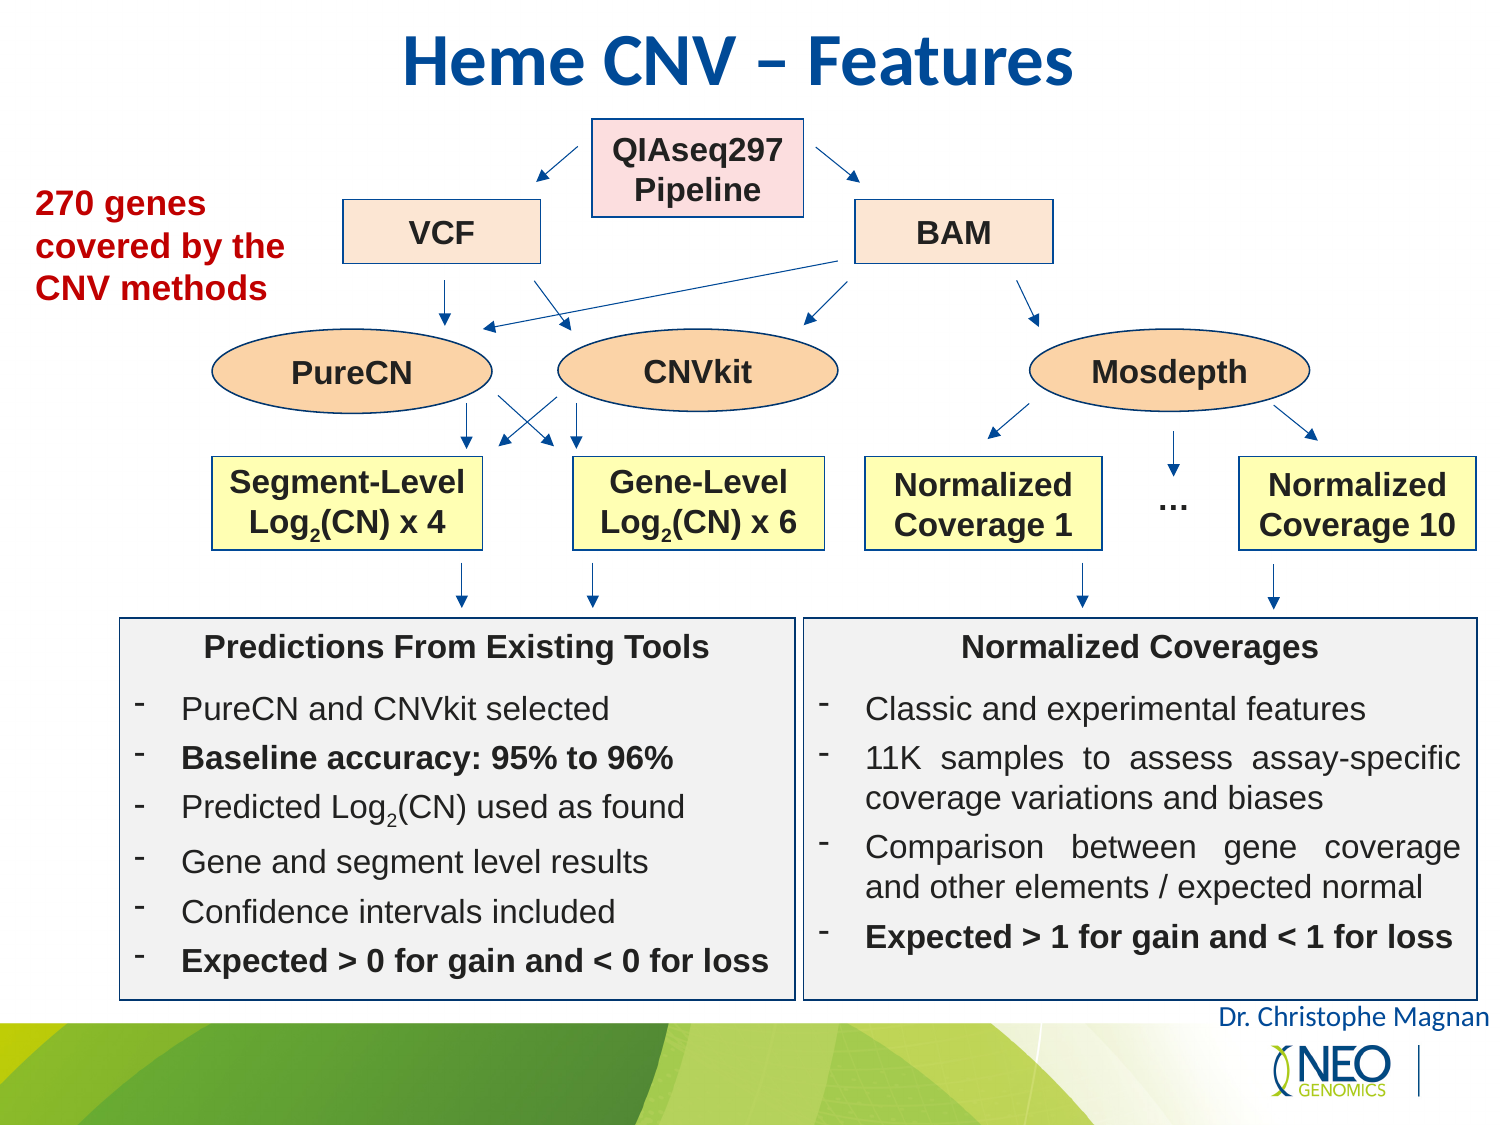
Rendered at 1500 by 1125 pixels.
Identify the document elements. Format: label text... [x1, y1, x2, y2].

title Heme CNV – Features [22, 20, 1470, 123]
text_box Normalized Coverages Classic and experimental features 11K samples to assess assay-specific coverage variations and biases Comparison between gene coverage and other elements / expected normal Expected > 1 for gain and < 1 for loss [803, 617, 1478, 1001]
text_box Normalized Coverage 10 [1238, 456, 1477, 551]
text_box PureCN [211, 328, 494, 415]
text_box Predictions From Existing Tools PureCN and CNVkit selected Baseline accuracy: 95% to 96% Predicted Log2(CN) used as found Gene and segment level results Confidence intervals included Expected > 0 for gain and < 0 for loss [118, 617, 796, 1001]
text_box 270 genes covered by the CNV methods [20, 172, 334, 316]
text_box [1016, 280, 1039, 328]
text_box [498, 396, 557, 447]
text_box Mosdepth [1028, 328, 1311, 413]
text_box CNVkit [556, 330, 839, 413]
picture [0, 0, 1500, 1125]
text_box Normalized Coverage 1 [864, 456, 1103, 551]
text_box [987, 403, 1030, 440]
text_box VCF [342, 198, 542, 264]
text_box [815, 147, 860, 183]
text_box QIAseq297 Pipeline [591, 118, 805, 218]
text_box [838, 281, 848, 326]
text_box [482, 260, 838, 330]
text_box BAM [854, 198, 1054, 264]
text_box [536, 146, 578, 183]
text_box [1273, 405, 1318, 441]
text_box Dr. Christophe Magnan [1203, 989, 1500, 1040]
text_box … [1142, 470, 1206, 525]
text_box Gene-Level Log2(CN) x 6 [572, 456, 825, 551]
text_box Segment-Level Log2(CN) x 4 [211, 456, 484, 551]
